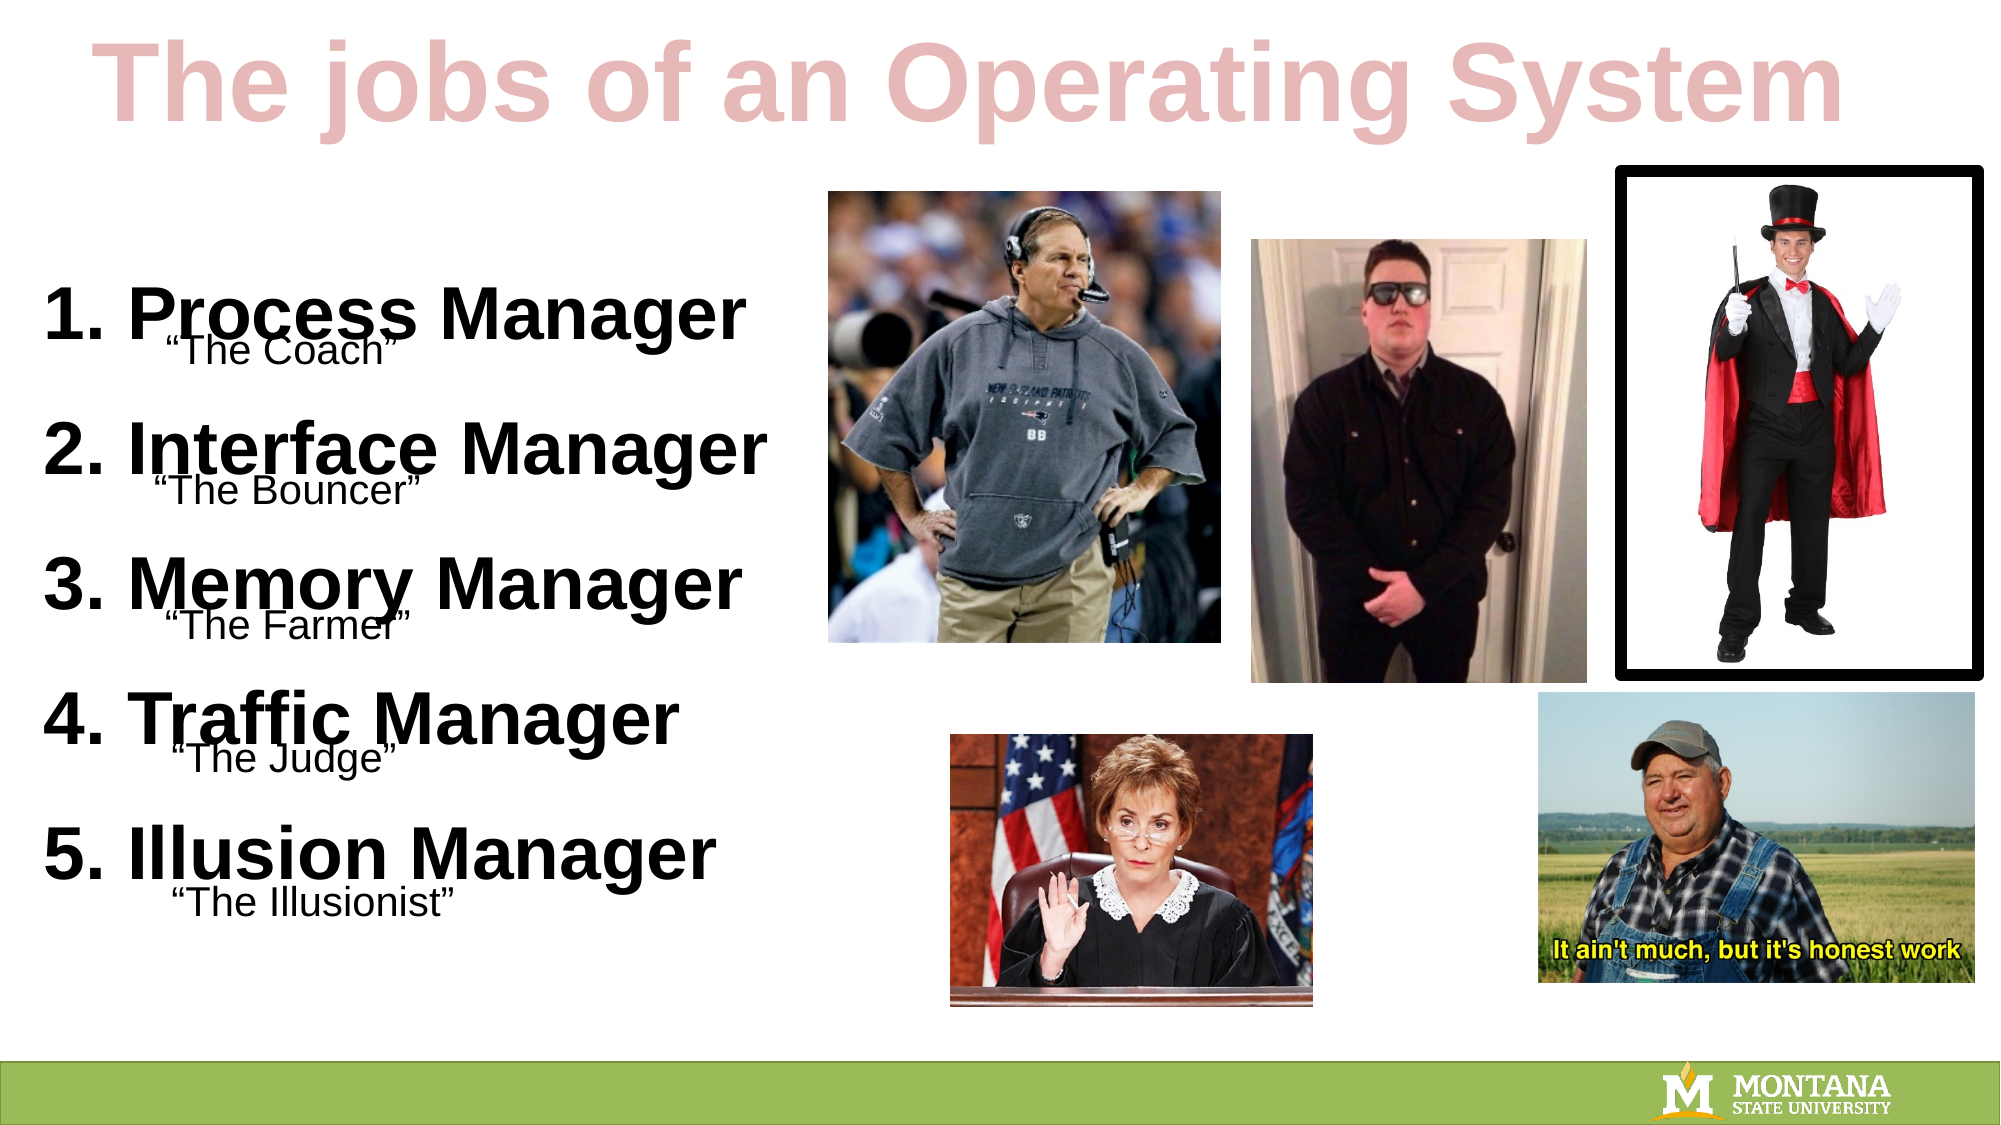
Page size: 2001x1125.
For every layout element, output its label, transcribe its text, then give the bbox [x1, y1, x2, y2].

text_box “The Bouncer” [138, 455, 823, 520]
picture [1251, 239, 1588, 684]
text_box “The Illusionist” [156, 867, 944, 933]
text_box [0, 1060, 1647, 1125]
text_box The jobs of an Operating System [76, 1, 1863, 152]
picture [828, 191, 1221, 644]
text_box “The Coach” [150, 520, 414, 590]
picture [1627, 176, 1972, 670]
text_box 1. Process Manager 2. Interface Manager 3. Memory Manager 4. Traffic Manager 5. Illusion Manager [29, 212, 785, 902]
text_box “The Farmer” [150, 590, 1157, 655]
text_box “The Coach” [150, 315, 414, 455]
picture [949, 734, 1313, 1007]
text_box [1892, 1060, 2000, 1125]
picture [1538, 692, 1975, 983]
text_box “The Judge” [156, 723, 1164, 789]
picture [1649, 1060, 1892, 1122]
